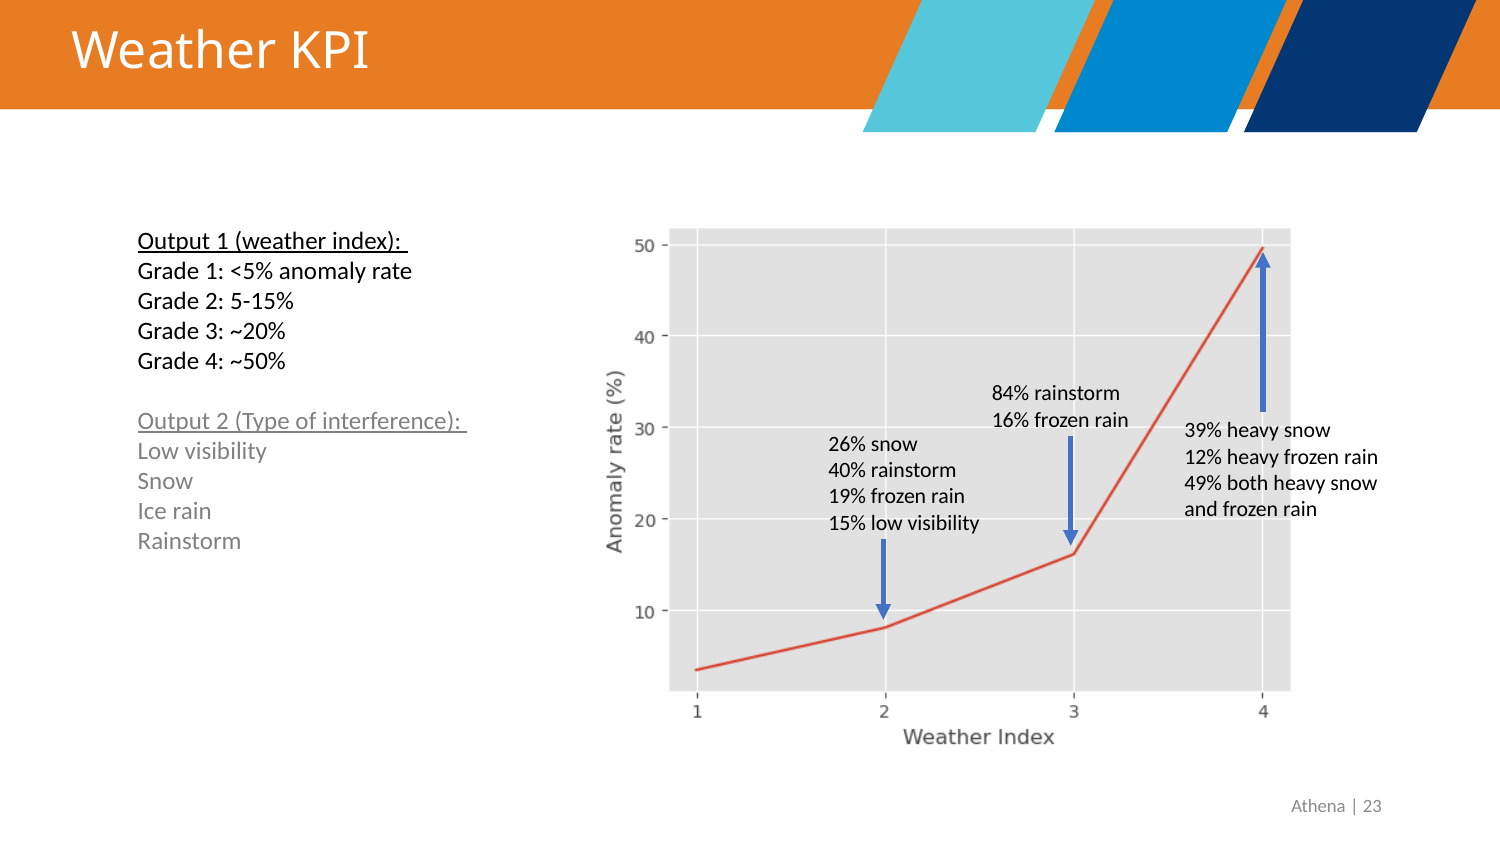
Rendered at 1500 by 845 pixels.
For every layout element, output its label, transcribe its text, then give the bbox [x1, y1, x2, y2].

picture [0, 0, 1500, 845]
text_box Output 1 (weather index): Grade 1: <5% anomaly rate Grade 2: 5-15% Grade 3: ~20% Grade 4: ~50% Output 2 (Type of interference): Low visibility Snow Ice rain Rainstorm [0, 217, 514, 562]
title Weather KPI [56, 16, 874, 88]
text_box 39% heavy snow 12% heavy frozen rain 49% both heavy snow and frozen rain [1316, 408, 1397, 555]
slide_number Athena | 23 [1059, 782, 1397, 828]
